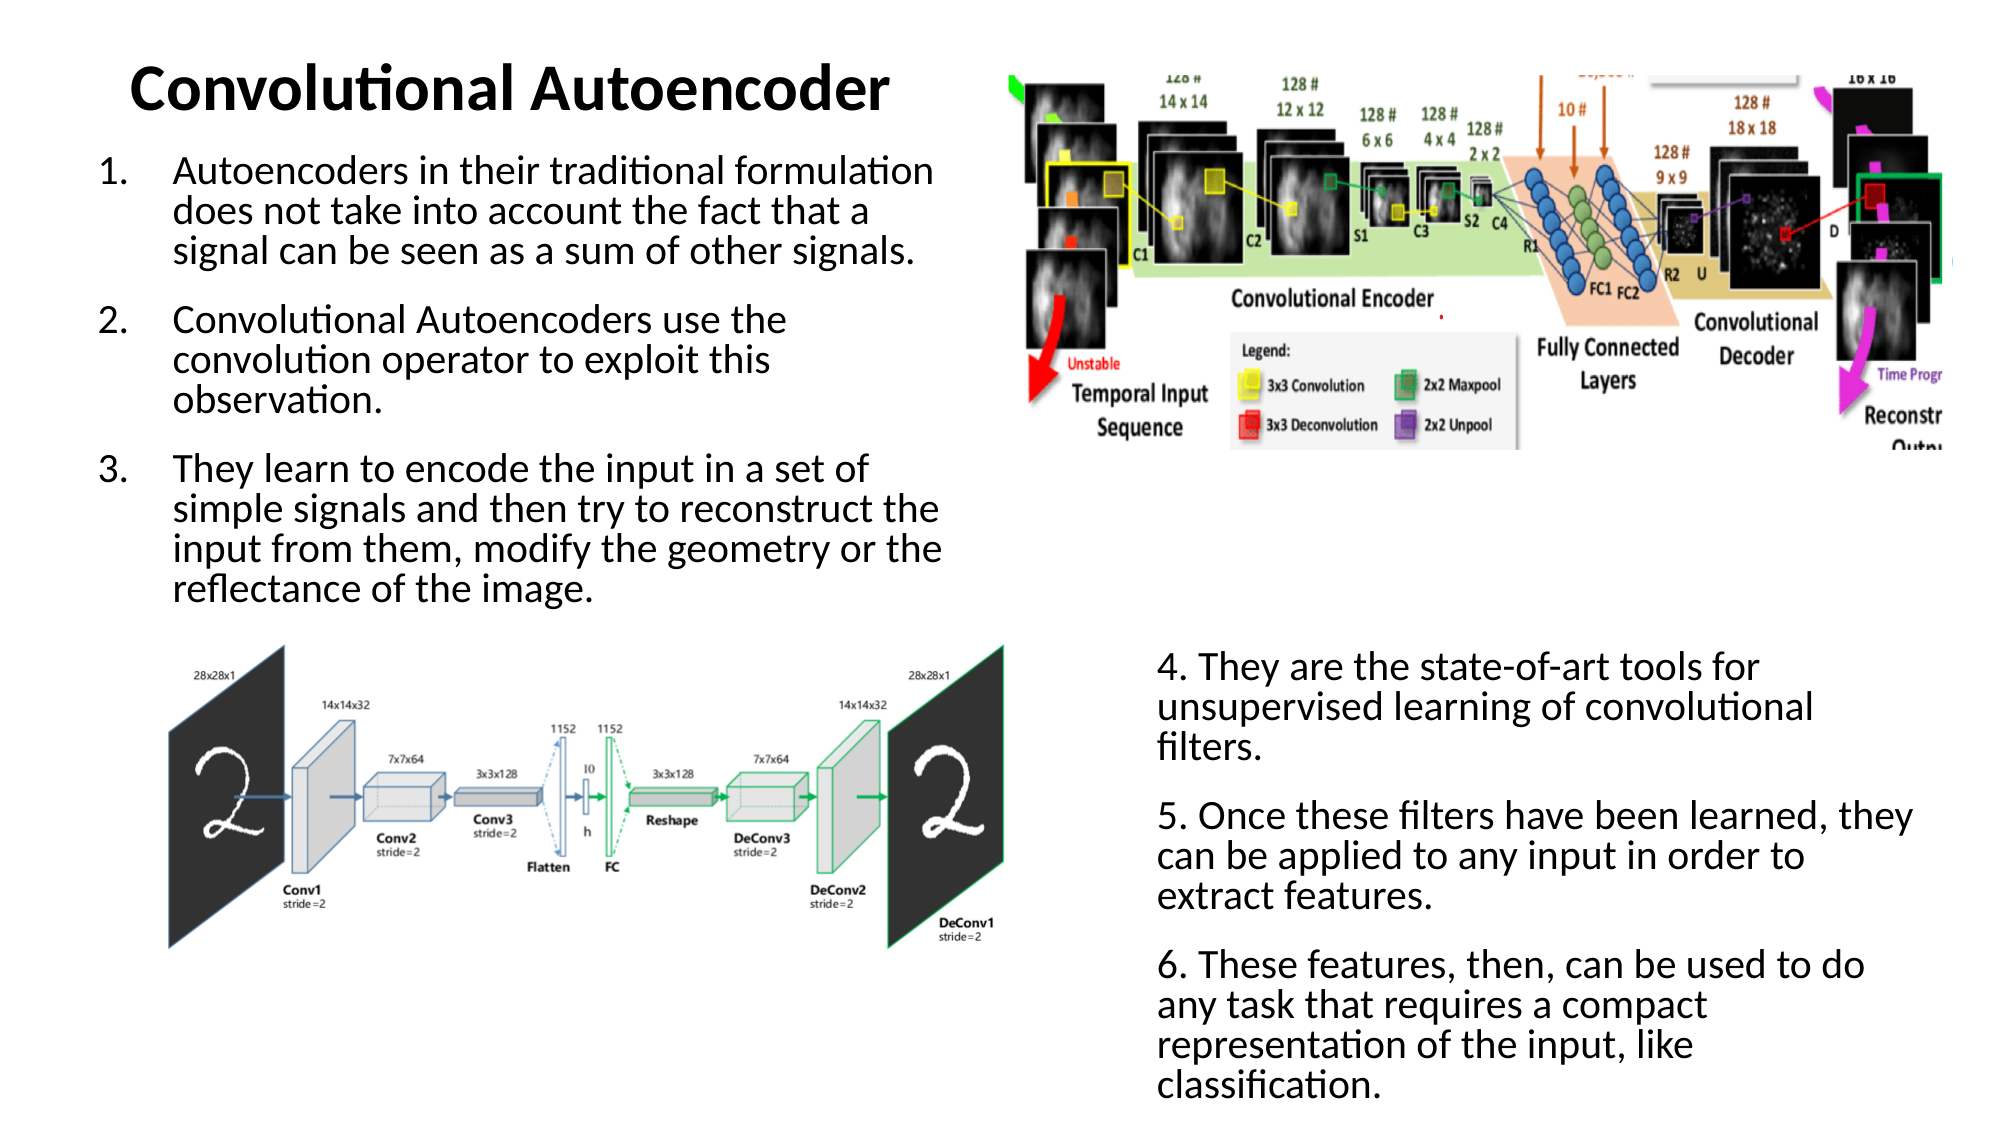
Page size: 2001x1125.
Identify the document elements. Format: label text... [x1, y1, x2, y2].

text_box Convolutional Autoencoder Autoencoders in their traditional formulation does not take into account the fact that a signal can be seen as a sum of other signals. Convolutional Autoencoders use the convolution operator to exploit this observation. They learn to encode the input in a set of simple signals and then try to reconstruct the input from them, modify the geometry or the reflectance of the image. [82, 52, 969, 688]
picture [160, 640, 1011, 952]
text_box 4. They are the state-of-art tools for unsupervised learning of convolutional filters. 5. Once these filters have been learned, they can be applied to any input in order to extract features. 6. These features, then, can be used to do any task that requires a compact representation of the input, like classification. [1142, 640, 1942, 1114]
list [1005, 61, 1953, 458]
